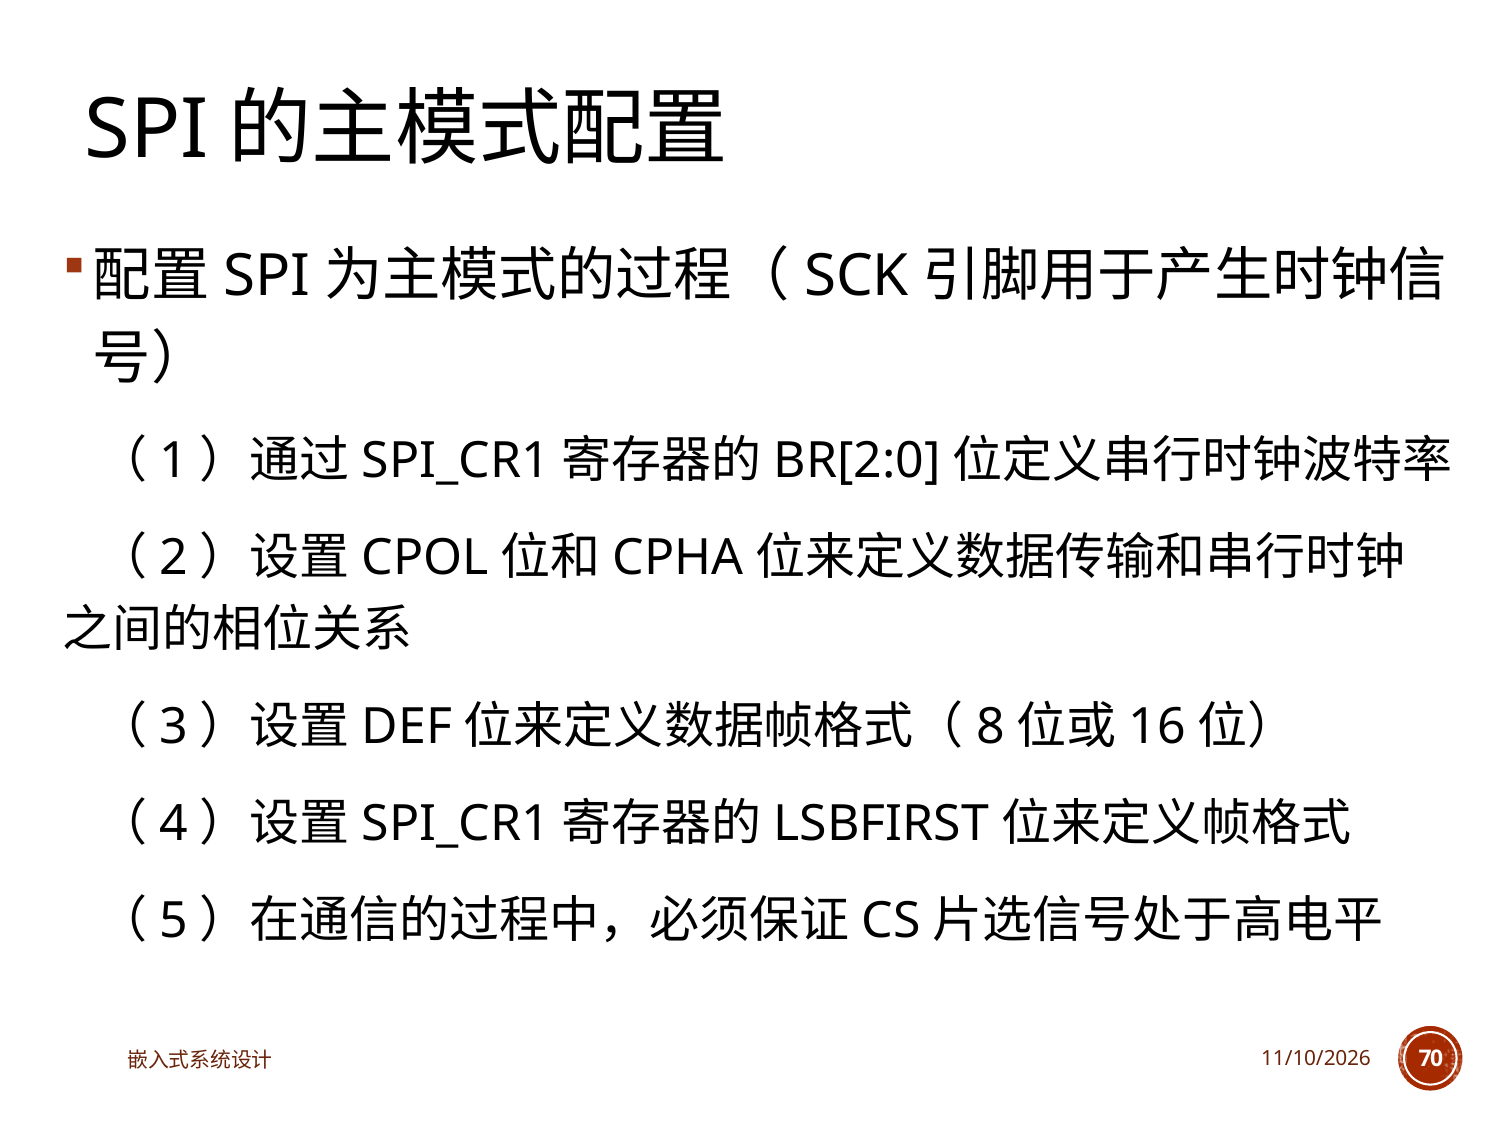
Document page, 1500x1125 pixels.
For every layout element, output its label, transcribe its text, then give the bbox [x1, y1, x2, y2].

footer 嵌入式系统设计 [112, 1028, 891, 1089]
title SPI的主模式配置 [47, 46, 1471, 215]
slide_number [982, 1028, 1386, 1089]
slide_number 70 [1391, 1028, 1471, 1089]
list 配置SPI为主模式的过程（SCK引脚用于产生时钟信号） （1）通过SPI_CR1寄存器的BR[2:0]位定义串行时钟波特率 （2）设置CPOL位和CPHA位来定义数据传输和串行时钟之间的相位关系 （3）设置DEF位来定义数据帧格式（8位或16位） （4）设置SPI_CR1寄存器的LSBFIRST位来定义帧格式 （5）在通信的过程中，必须保证CS片选信号处于高电平 [47, 215, 1471, 1081]
